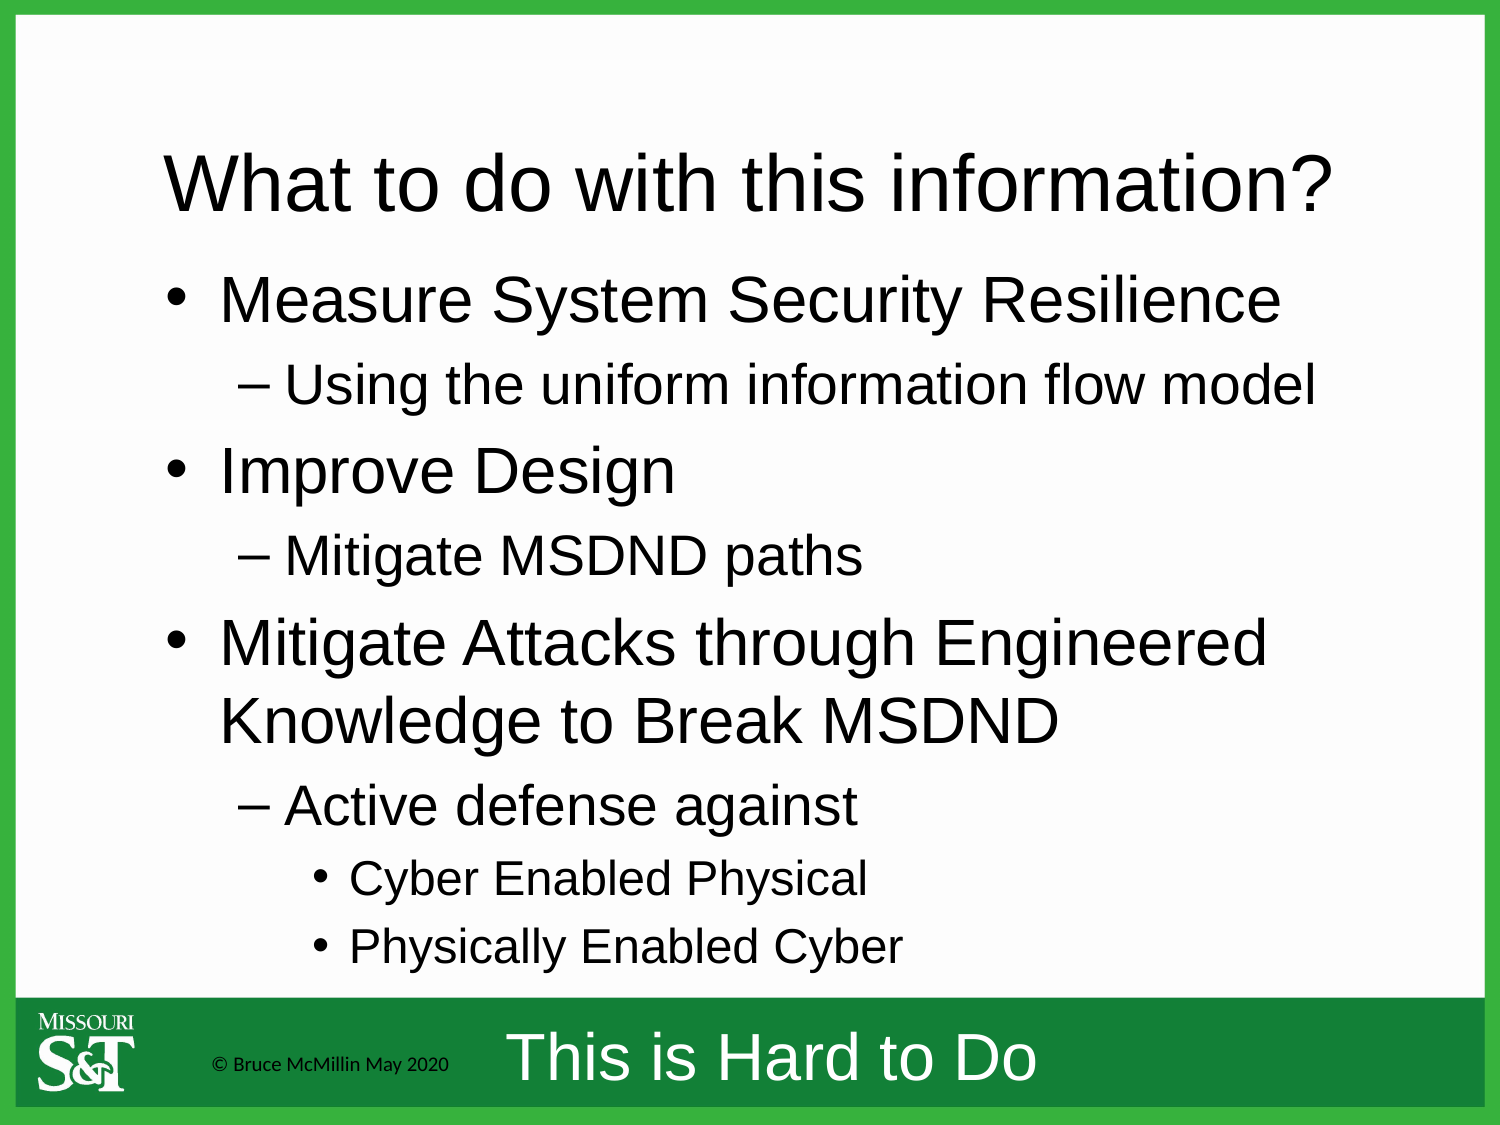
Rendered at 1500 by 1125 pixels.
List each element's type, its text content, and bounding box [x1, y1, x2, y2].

list Measure System Security Resilience Using the uniform information flow model Improve Design Mitigate MSDND paths Mitigate Attacks through Engineered Knowledge to Break MSDND Active defense against Cyber Enabled Physical Physically Enabled Cyber [150, 249, 1500, 989]
title What to do with this information? [75, 85, 1425, 274]
picture [0, 0, 1500, 1125]
text_box This is Hard to Do [490, 1006, 1174, 1105]
